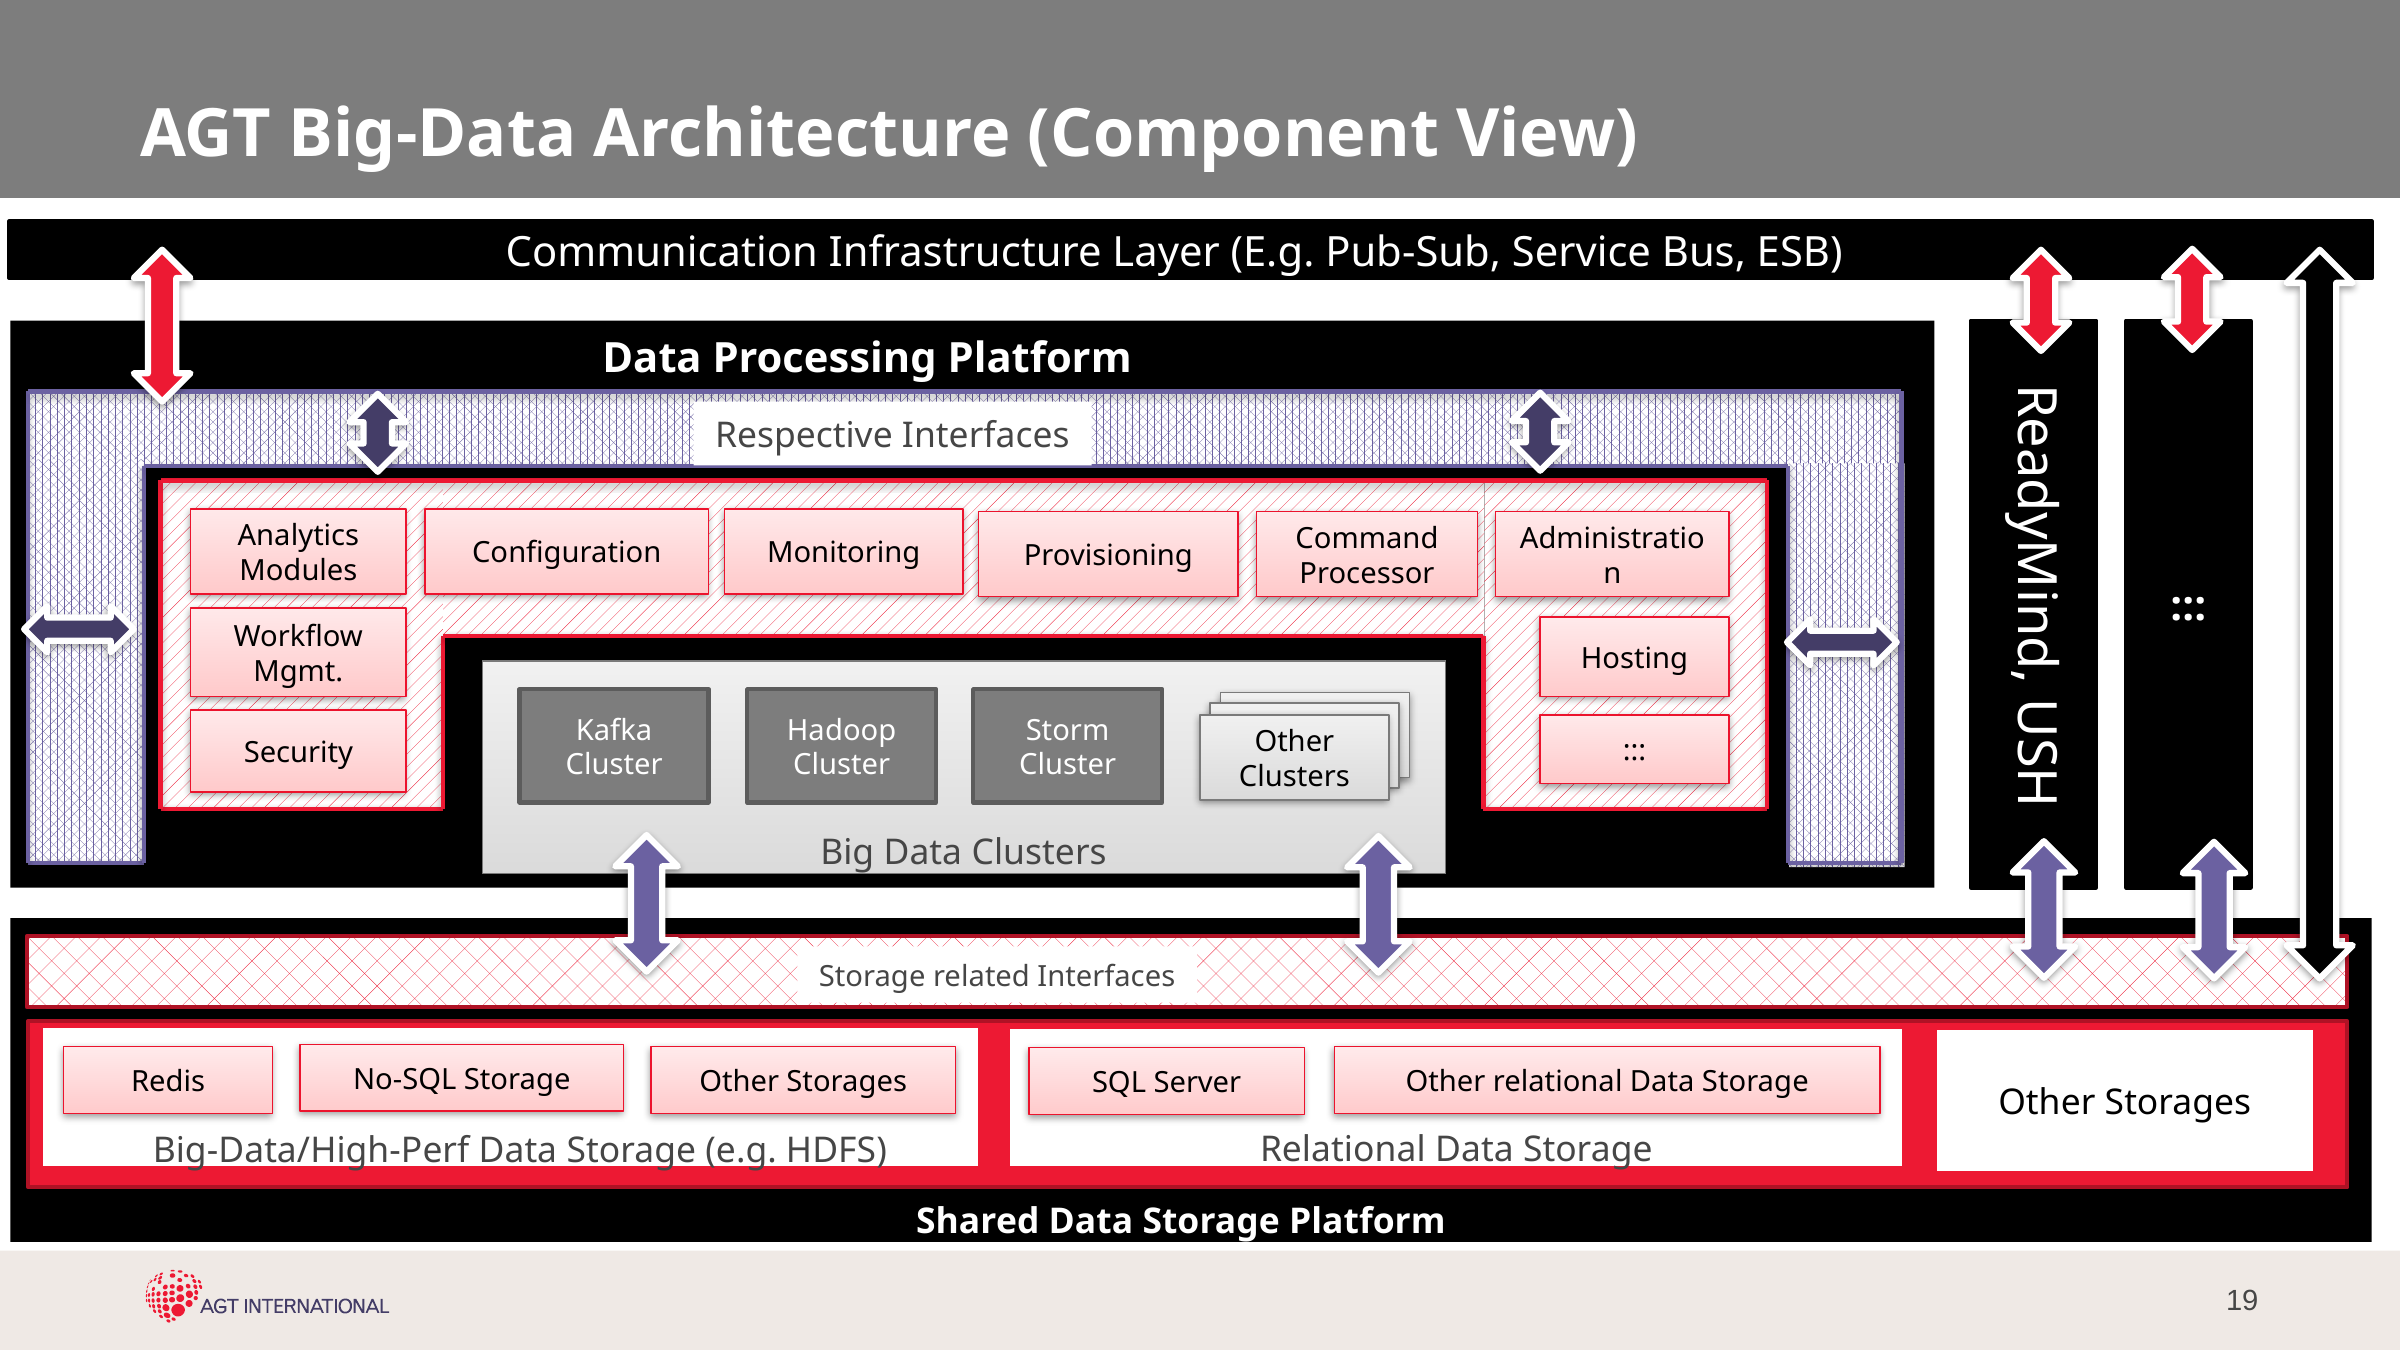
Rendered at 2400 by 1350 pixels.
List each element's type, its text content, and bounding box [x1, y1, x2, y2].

text_box Data Processing Platform [580, 320, 1154, 390]
text_box Other Storages [1932, 1026, 2317, 1175]
text_box Storage related Interfaces [797, 946, 1198, 1003]
text_box [130, 246, 194, 390]
text_box Redis [63, 1046, 273, 1114]
text_box No-SQL Storage [299, 1044, 624, 1112]
text_box [2179, 838, 2249, 982]
text_box ::: [2124, 319, 2253, 890]
text_box BBig [670, 883, 1355, 890]
text_box [1969, 319, 2098, 890]
text_box SQL Server [1028, 1047, 1305, 1115]
text_box Big Data Clusters [481, 875, 623, 883]
text_box Big Data Clusters [670, 875, 1355, 883]
text_box [2009, 246, 2073, 355]
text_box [27, 391, 1902, 864]
text_box [26, 1019, 2349, 1187]
text_box [1006, 1025, 1907, 1171]
text_box [1344, 875, 1413, 976]
text_box [25, 934, 2349, 1009]
title AGT Big-Data Architecture (Component View) [118, 69, 2251, 180]
text_box [2283, 246, 2356, 982]
text_box [612, 875, 681, 975]
text_box Big-Data/High-Perf Data Storage (e.g. HDFS) [29, 1116, 1011, 1181]
text_box Other relational Data Storage [1334, 1046, 1881, 1114]
text_box ReadyMind, USH [1997, 362, 2084, 830]
text_box BBig [1154, 319, 1937, 890]
text_box [39, 1024, 983, 1116]
text_box Relational Data Storage [1008, 1115, 1905, 1179]
text_box [2160, 245, 2224, 354]
text_box Big Data Clusters [1402, 875, 1446, 883]
text_box BBig [8, 319, 623, 890]
text_box [8, 916, 2374, 1244]
text_box Other Storages [650, 1046, 956, 1114]
text_box Shared Data Storage Platform [9, 1187, 2353, 1252]
text_box Communication Infrastructure Layer (E.g. Pub-Sub, Service Bus, ESB) [7, 219, 2374, 280]
text_box [2009, 838, 2079, 981]
